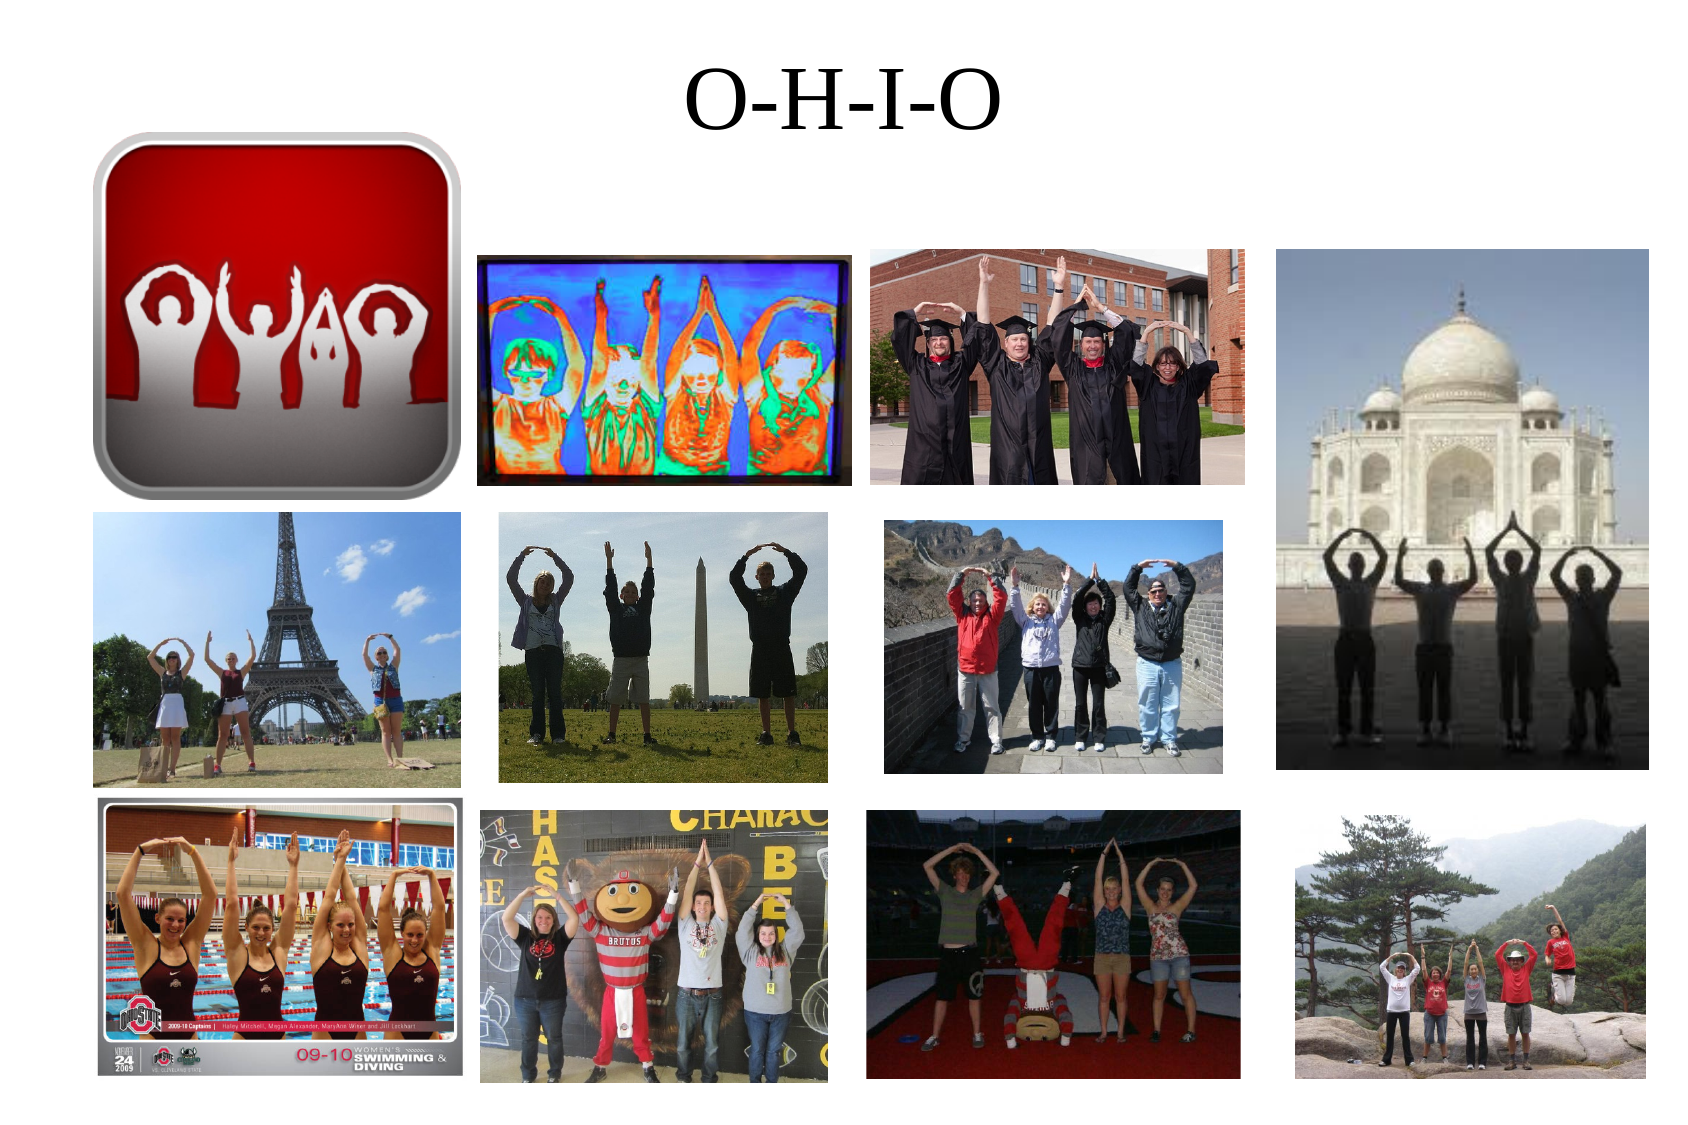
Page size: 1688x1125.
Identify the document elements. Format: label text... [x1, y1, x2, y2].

picture [866, 810, 1241, 1079]
picture [93, 132, 461, 500]
title O-H-I-O [126, 0, 1562, 188]
picture [869, 249, 1246, 485]
picture [498, 512, 829, 783]
picture [477, 255, 852, 486]
picture [93, 512, 461, 788]
picture [1294, 815, 1646, 1079]
picture [1276, 249, 1649, 771]
picture [89, 789, 829, 1084]
picture [884, 520, 1223, 775]
